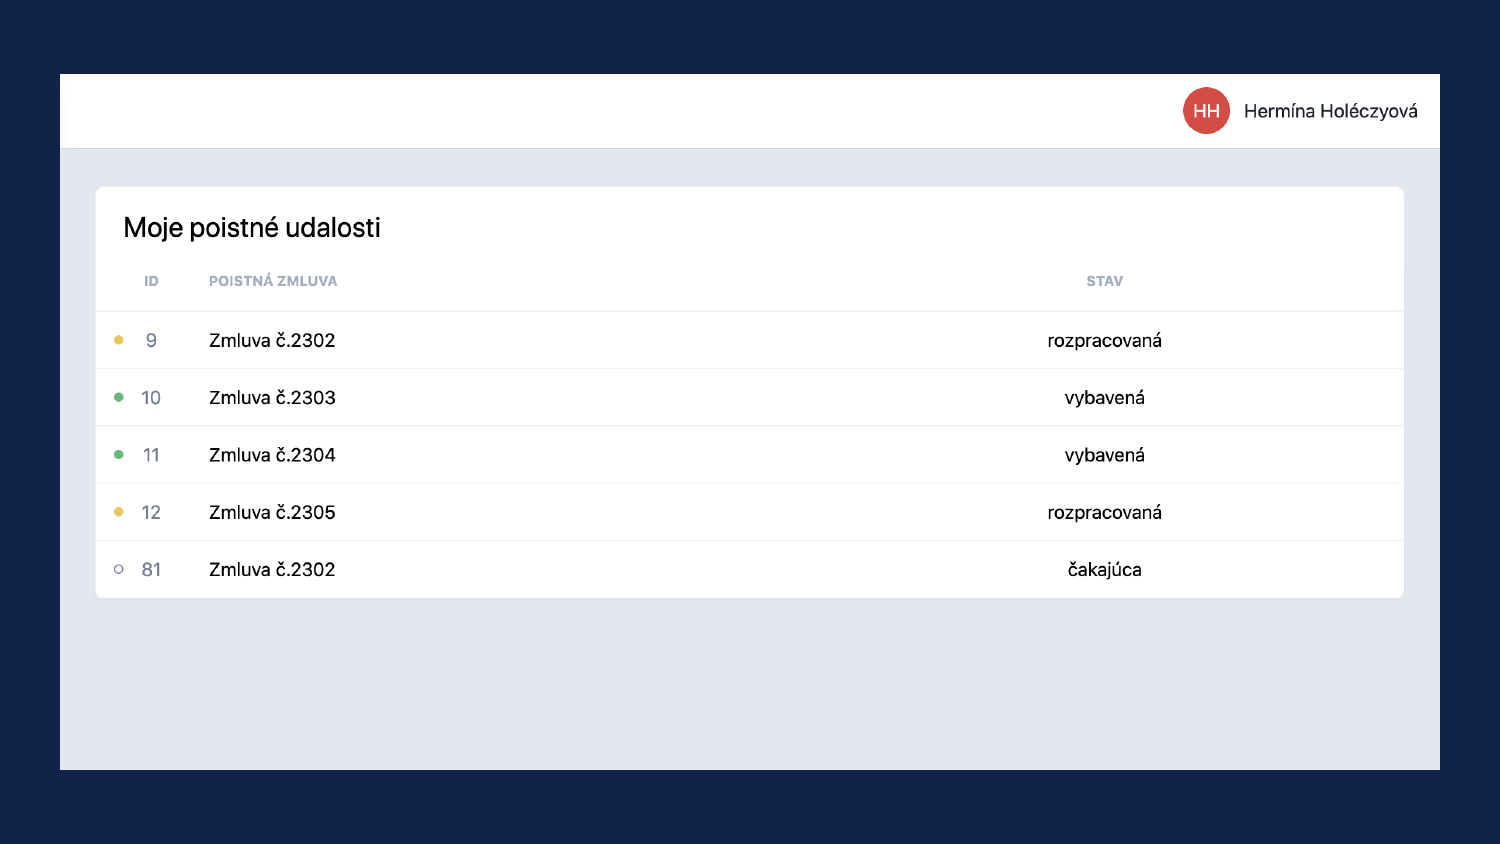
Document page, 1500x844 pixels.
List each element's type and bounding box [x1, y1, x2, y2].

picture [60, 74, 1440, 770]
